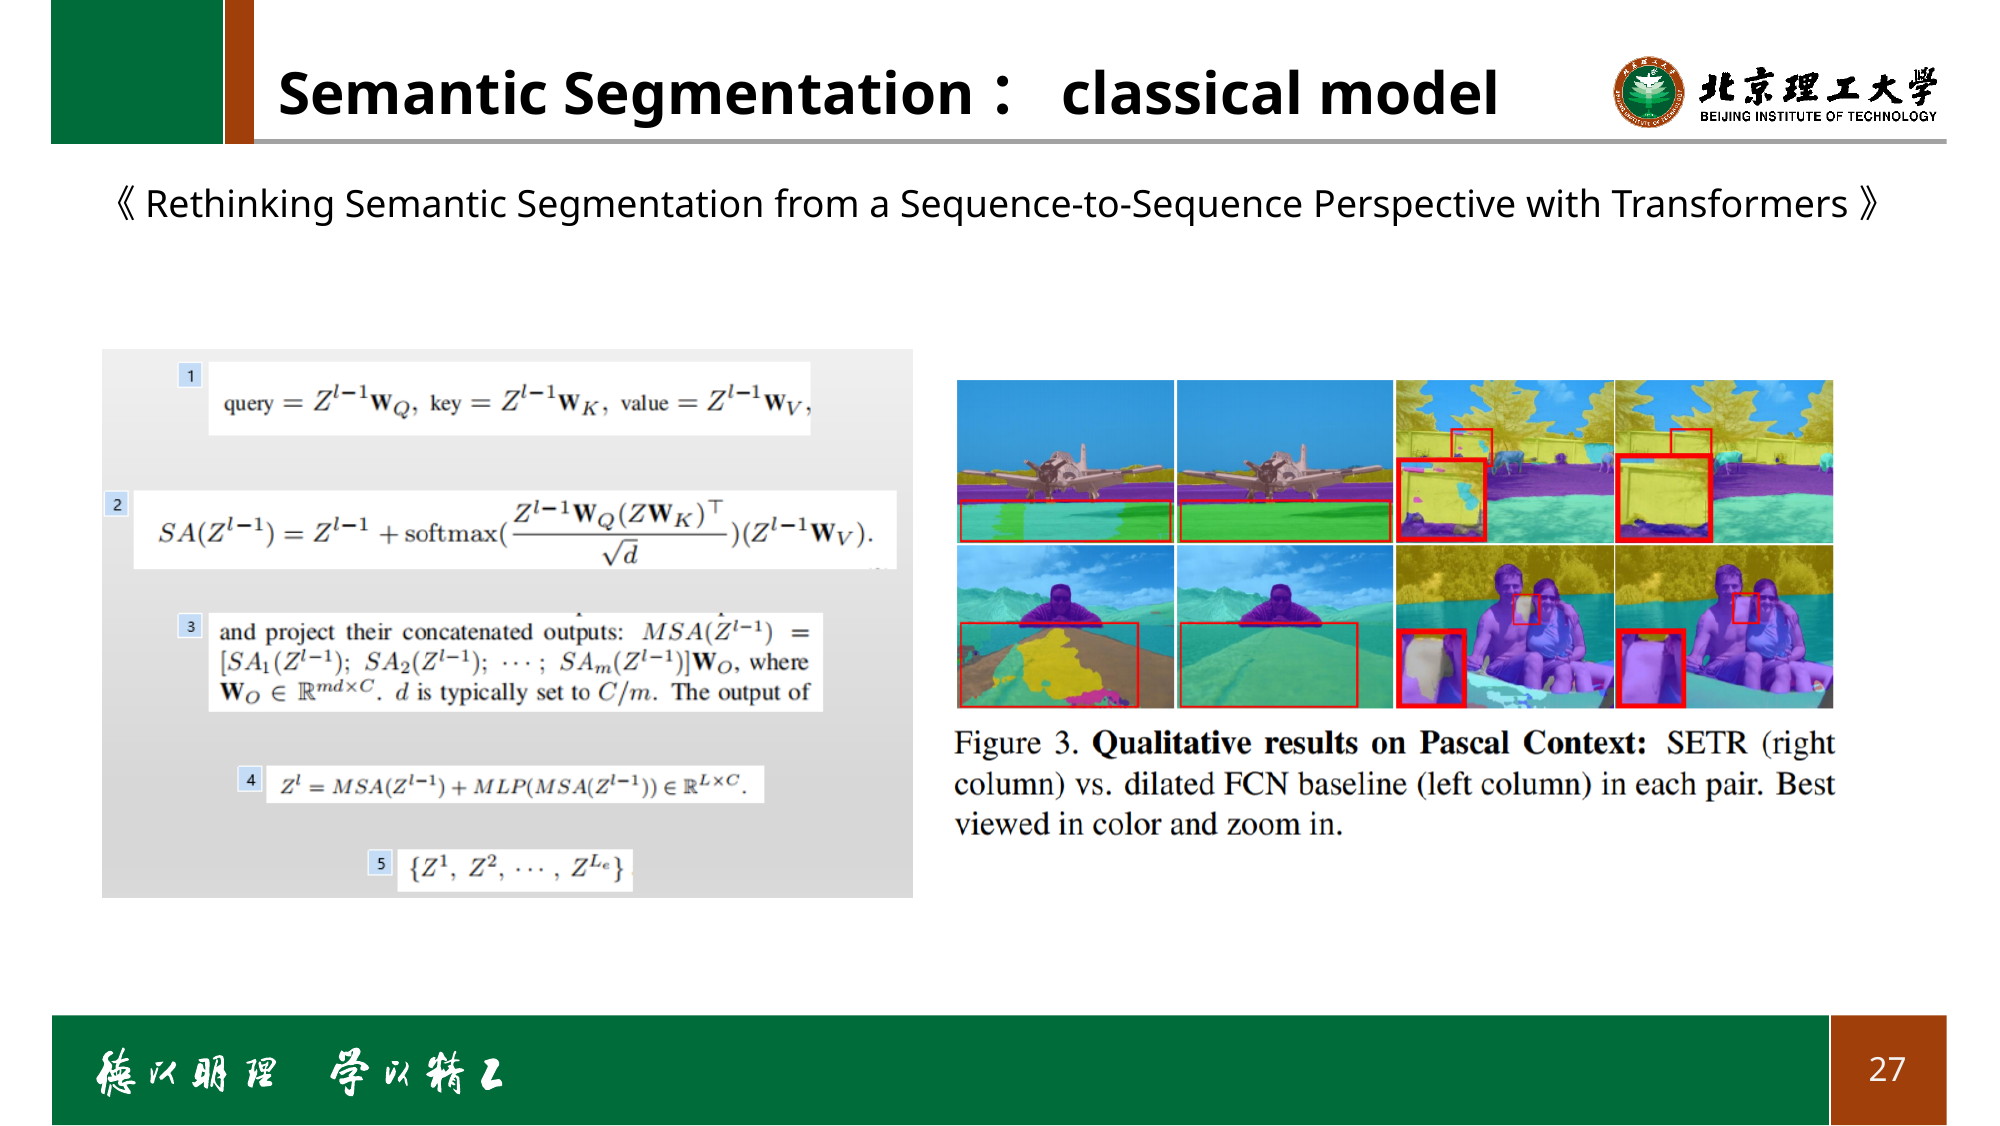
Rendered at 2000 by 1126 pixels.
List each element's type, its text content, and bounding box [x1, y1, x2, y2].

text_box 《Rethinking Semantic Segmentation from a Sequence-to-Sequence Perspective with Transformers》 [29, 172, 1966, 233]
title Semantic Segmentation：classical model [263, 56, 1682, 136]
picture [1682, 56, 1937, 128]
picture [940, 361, 1846, 858]
picture [102, 349, 913, 898]
